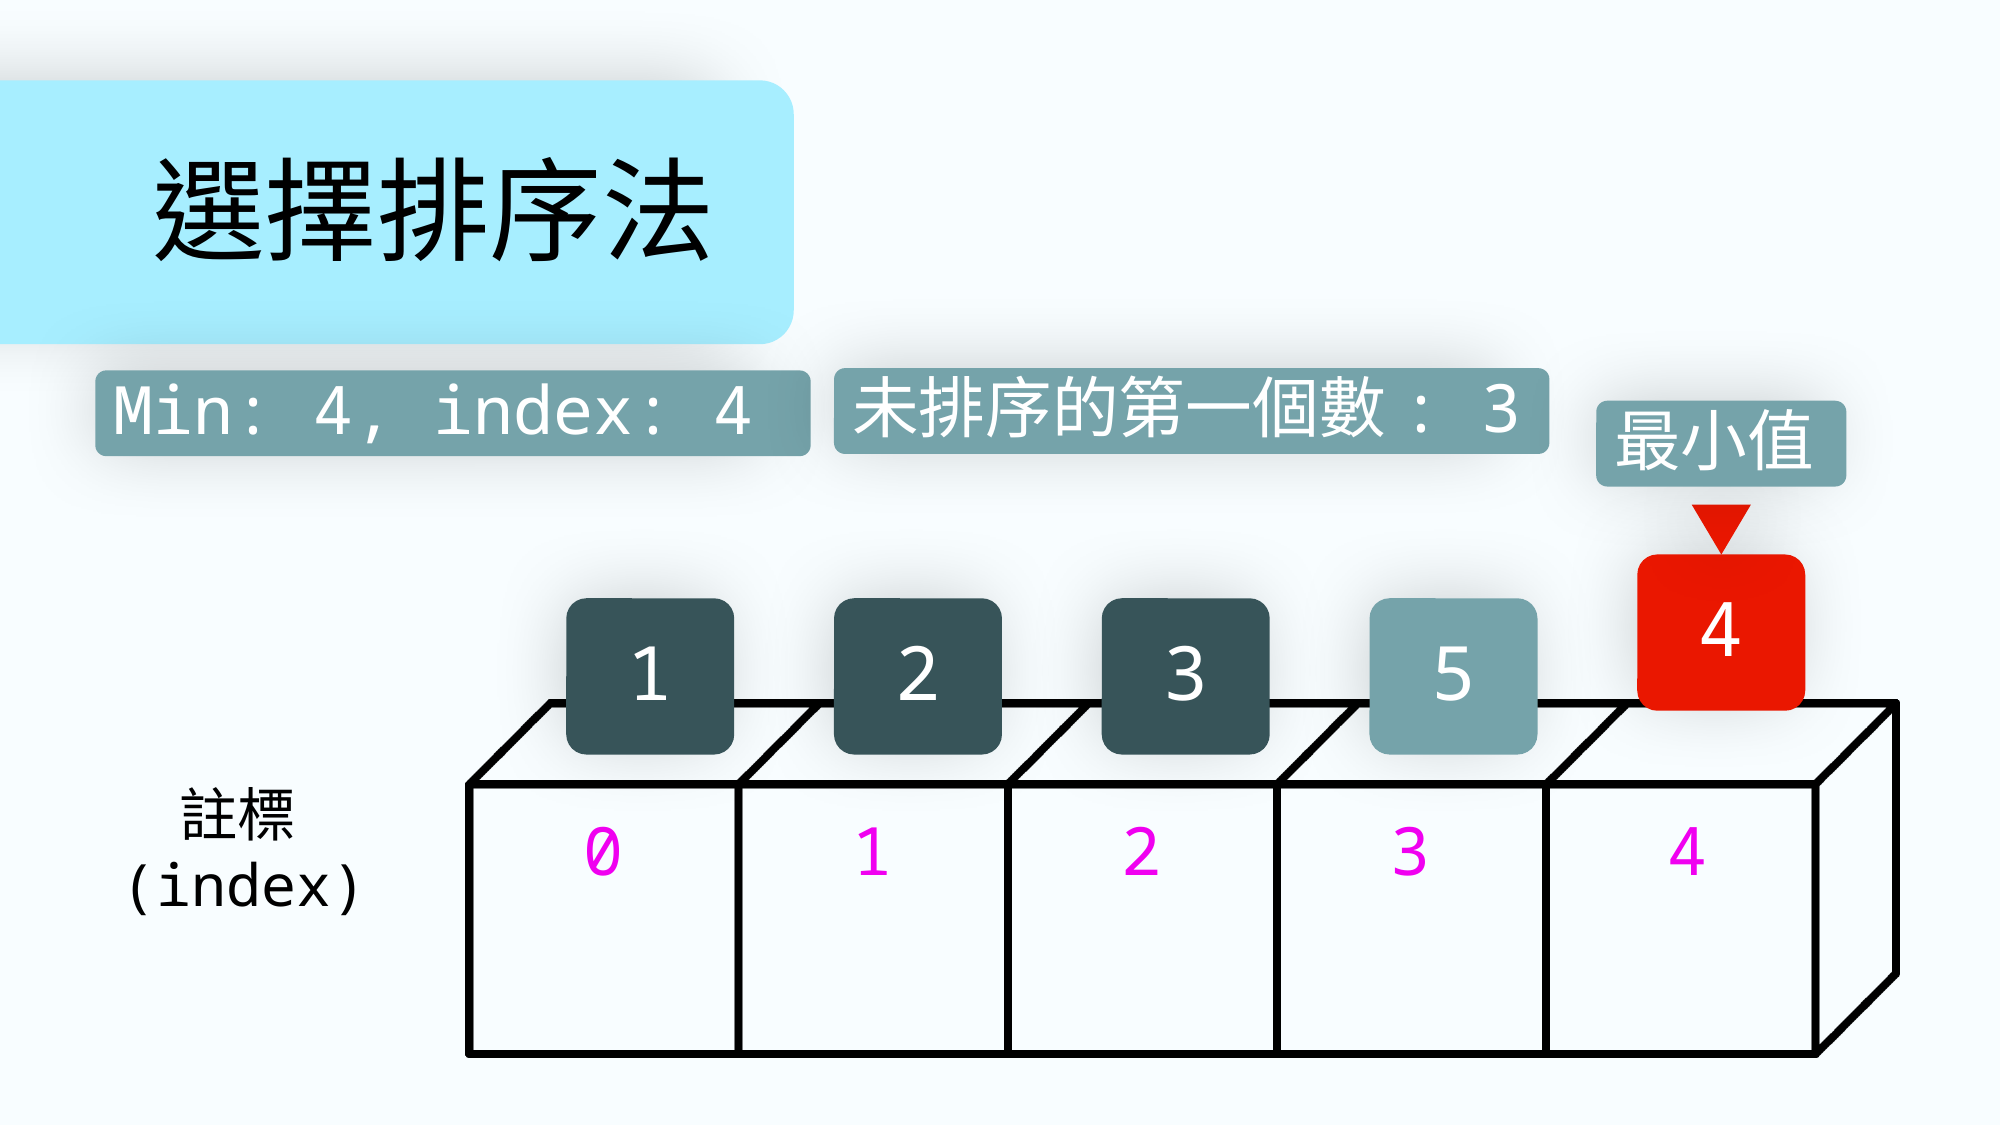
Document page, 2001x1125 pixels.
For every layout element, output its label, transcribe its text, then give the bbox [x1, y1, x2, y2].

text_box 最小值 [1595, 399, 1848, 488]
text_box 1 [565, 597, 736, 699]
text_box 5 [1368, 597, 1539, 699]
text_box 未排序的第一個數: 3 [832, 367, 1551, 455]
text_box [0, 79, 794, 346]
title 選擇排序法 [137, 107, 1863, 325]
text_box 4 [1636, 553, 1807, 699]
text_box Min: 4, index: 4 [94, 369, 812, 458]
text_box 註標(index) [47, 771, 442, 926]
text_box [1699, 520, 1744, 557]
text_box 3 [1100, 597, 1271, 699]
picture [465, 699, 1900, 1058]
text_box 2 [832, 597, 1004, 699]
